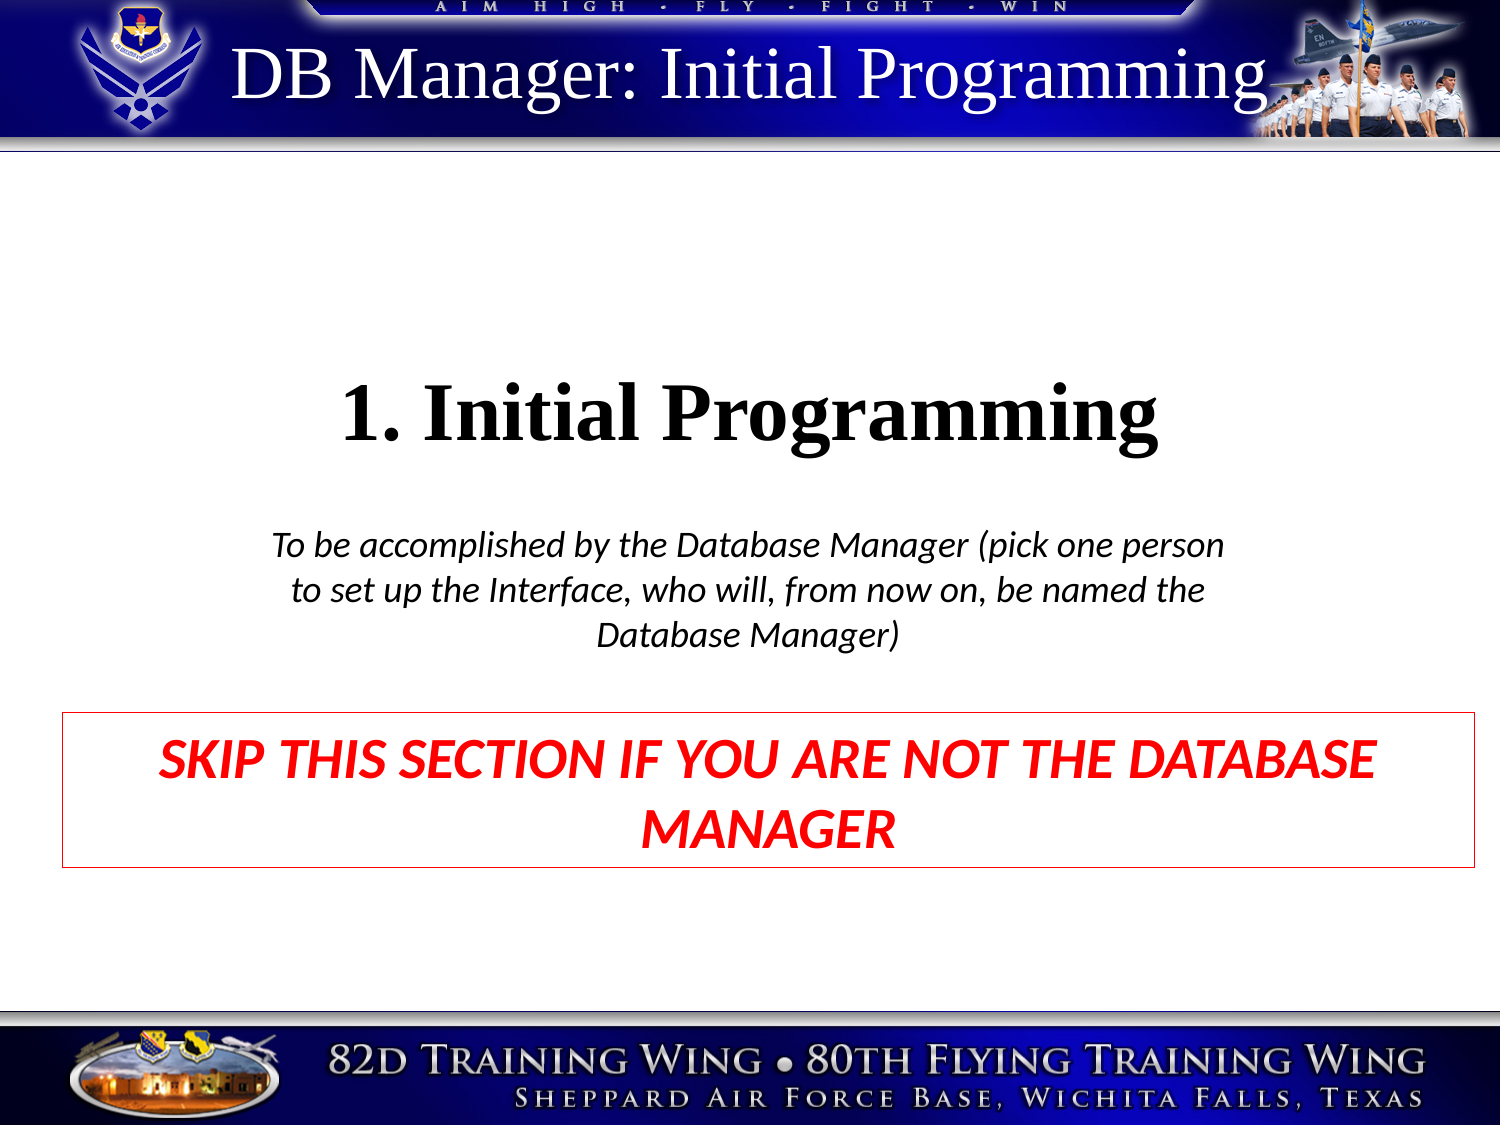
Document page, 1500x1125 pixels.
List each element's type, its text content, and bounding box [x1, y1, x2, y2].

text_box SKIP THIS SECTION IF YOU ARE NOT THE DATABASE MANAGER [62, 712, 1475, 868]
list 1. Initial Programming [24, 350, 1475, 513]
text_box To be accomplished by the Database Manager (pick one person to set up the Interface, who will, from now on, be named the Database Manager) [254, 512, 1243, 663]
picture [0, 138, 1500, 153]
picture [0, 1011, 1500, 1125]
title DB Manager: Initial Programming [0, 0, 1500, 138]
